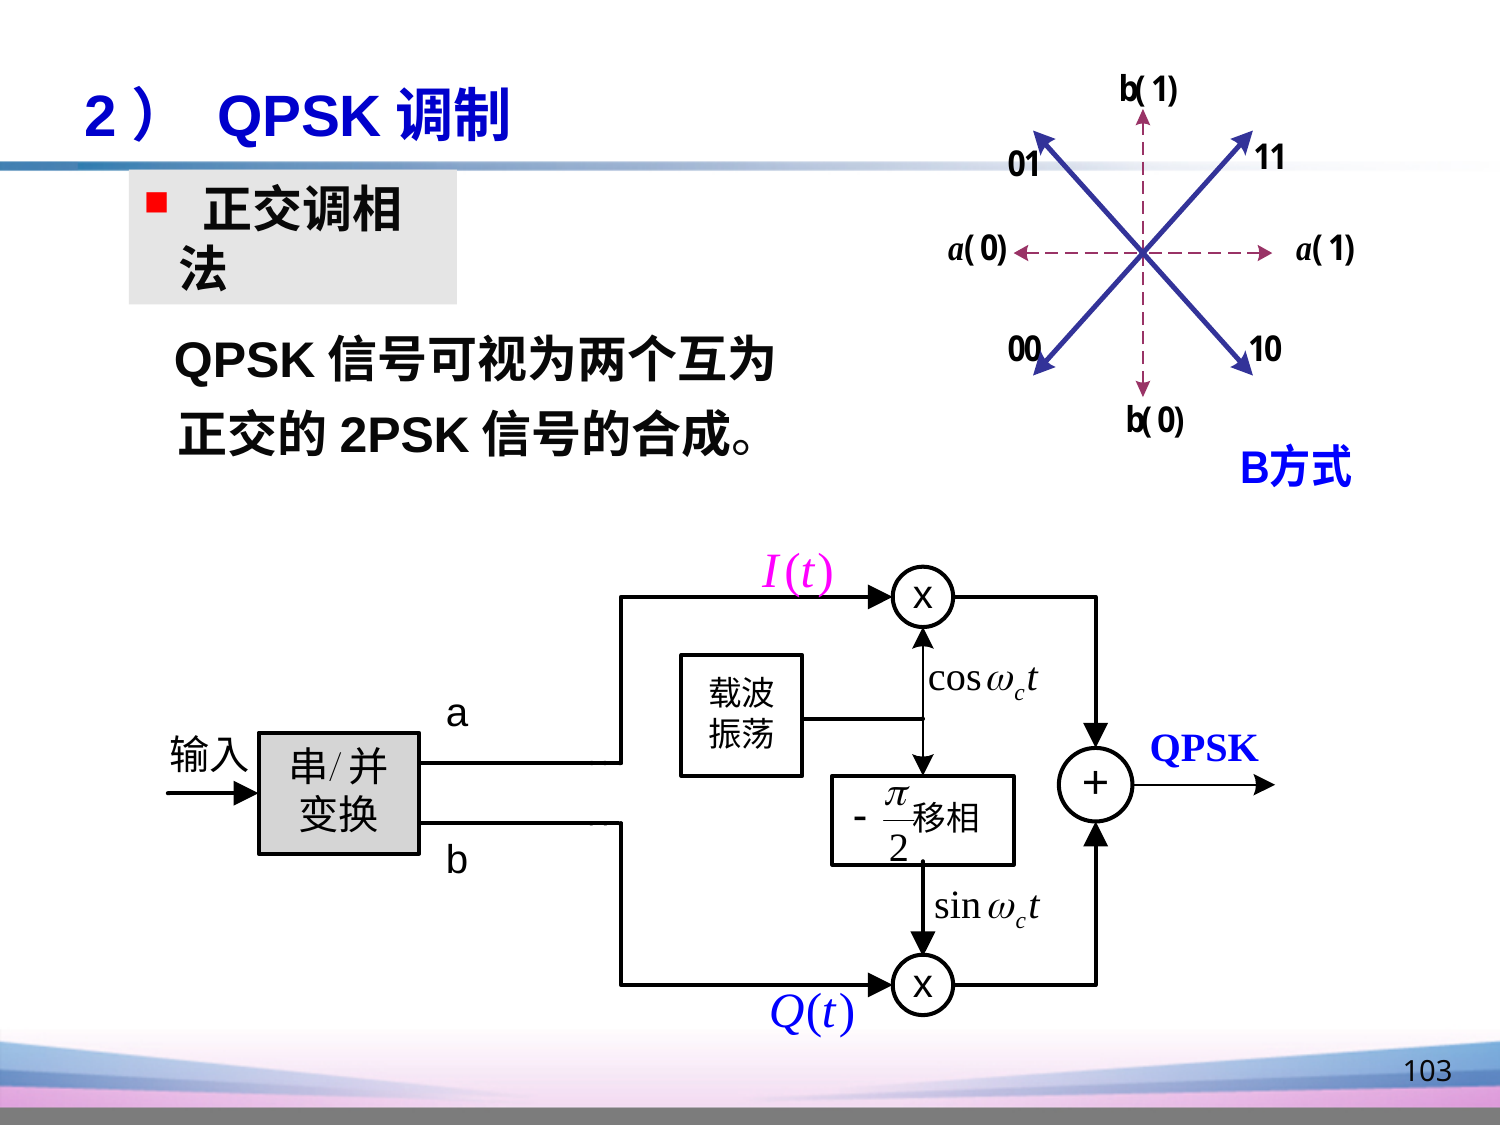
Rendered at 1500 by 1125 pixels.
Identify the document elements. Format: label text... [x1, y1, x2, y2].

text_box 正交调相法 [128, 169, 457, 305]
text_box QPSK信号可视为两个互为 正交的2PSK信号的合成。 [117, 304, 803, 470]
picture [0, 0, 1500, 1125]
text_box 2） QPSK调制 [70, 70, 739, 156]
slide_number 103 [1154, 1023, 1468, 1100]
